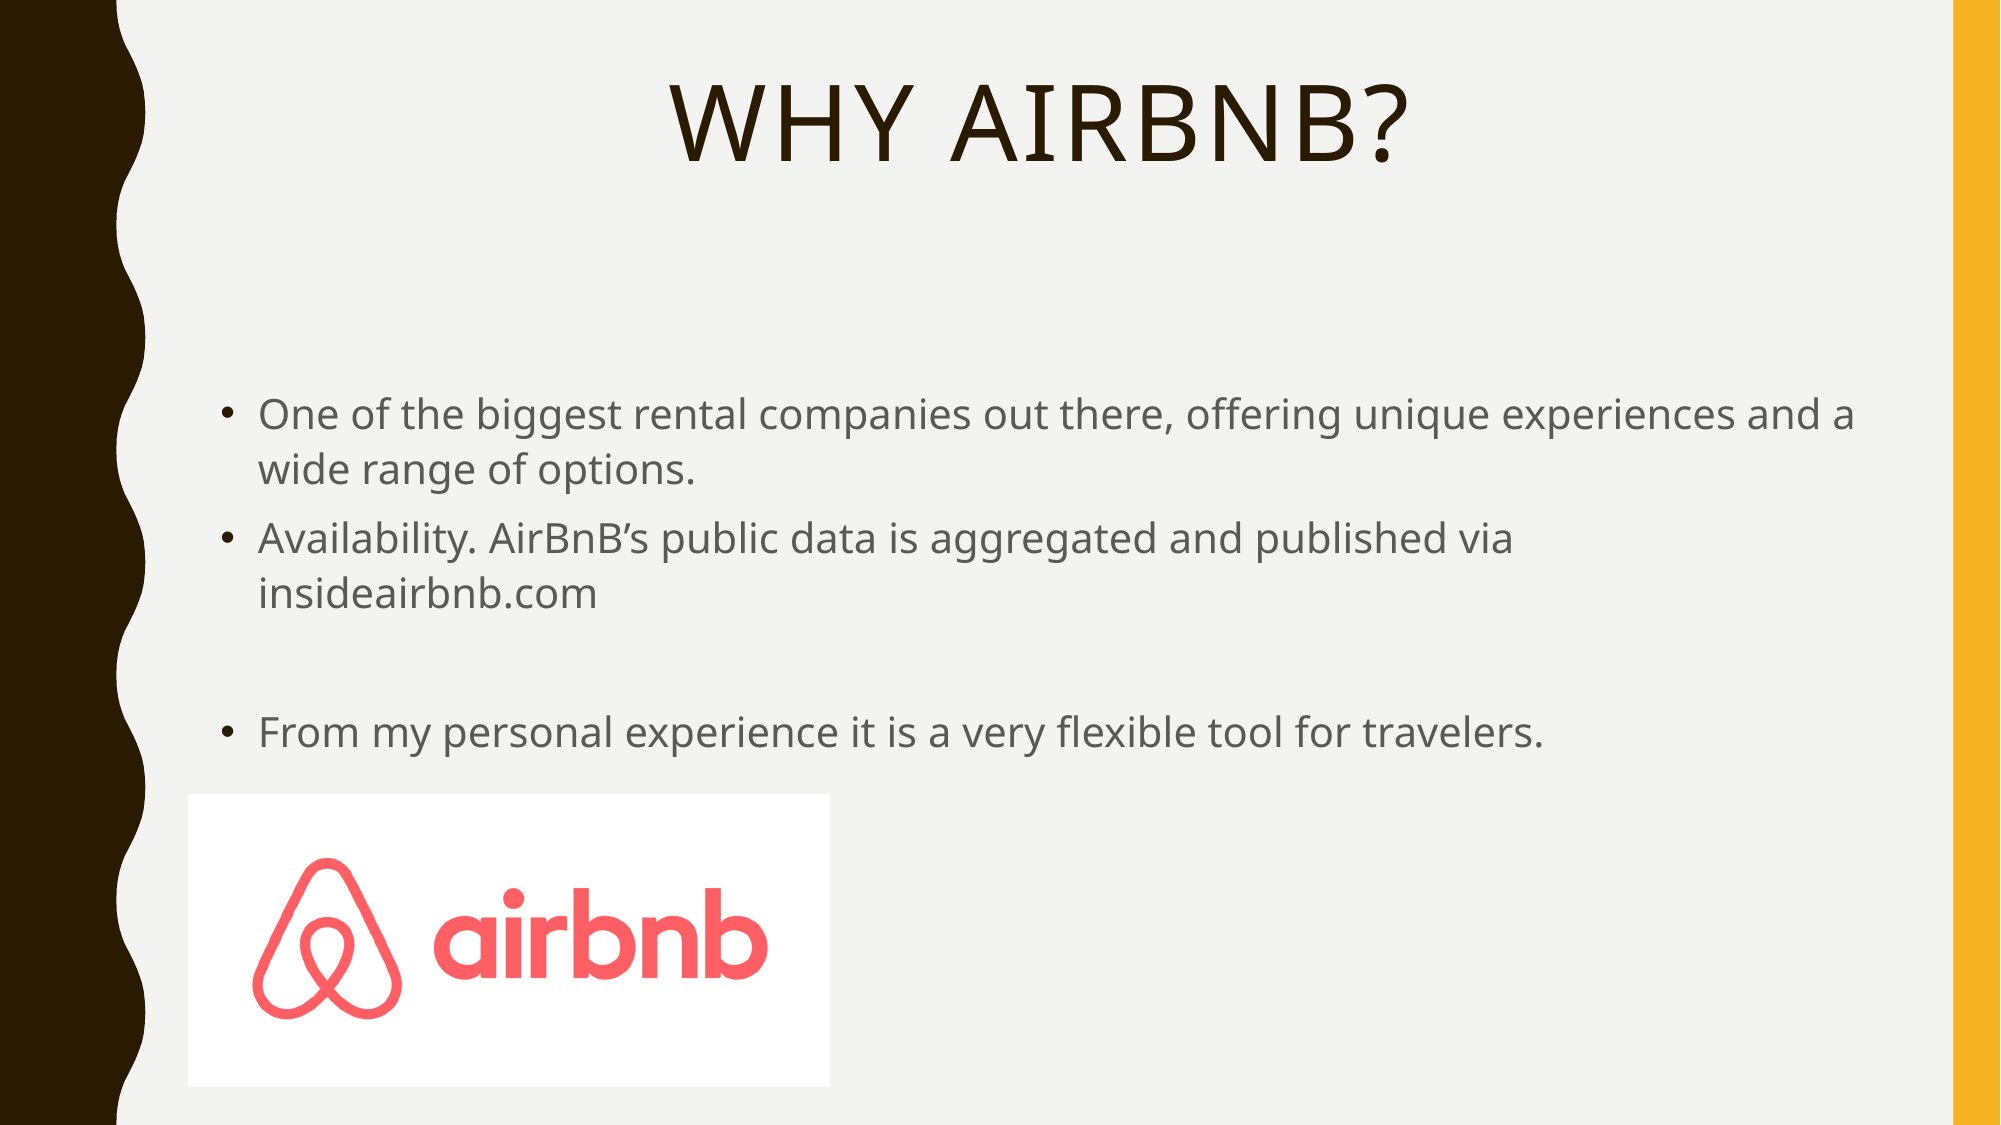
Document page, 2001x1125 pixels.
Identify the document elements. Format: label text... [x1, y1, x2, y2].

picture [188, 794, 830, 1087]
list One of the biggest rental companies out there, offering unique experiences and a wide range of options. Availability. AirBnB’s public data is aggregated and published via insideairbnb.com From my personal experience it is a very flexible tool for travelers. [205, 375, 1875, 965]
title Why AirBnb? [205, 62, 1875, 308]
